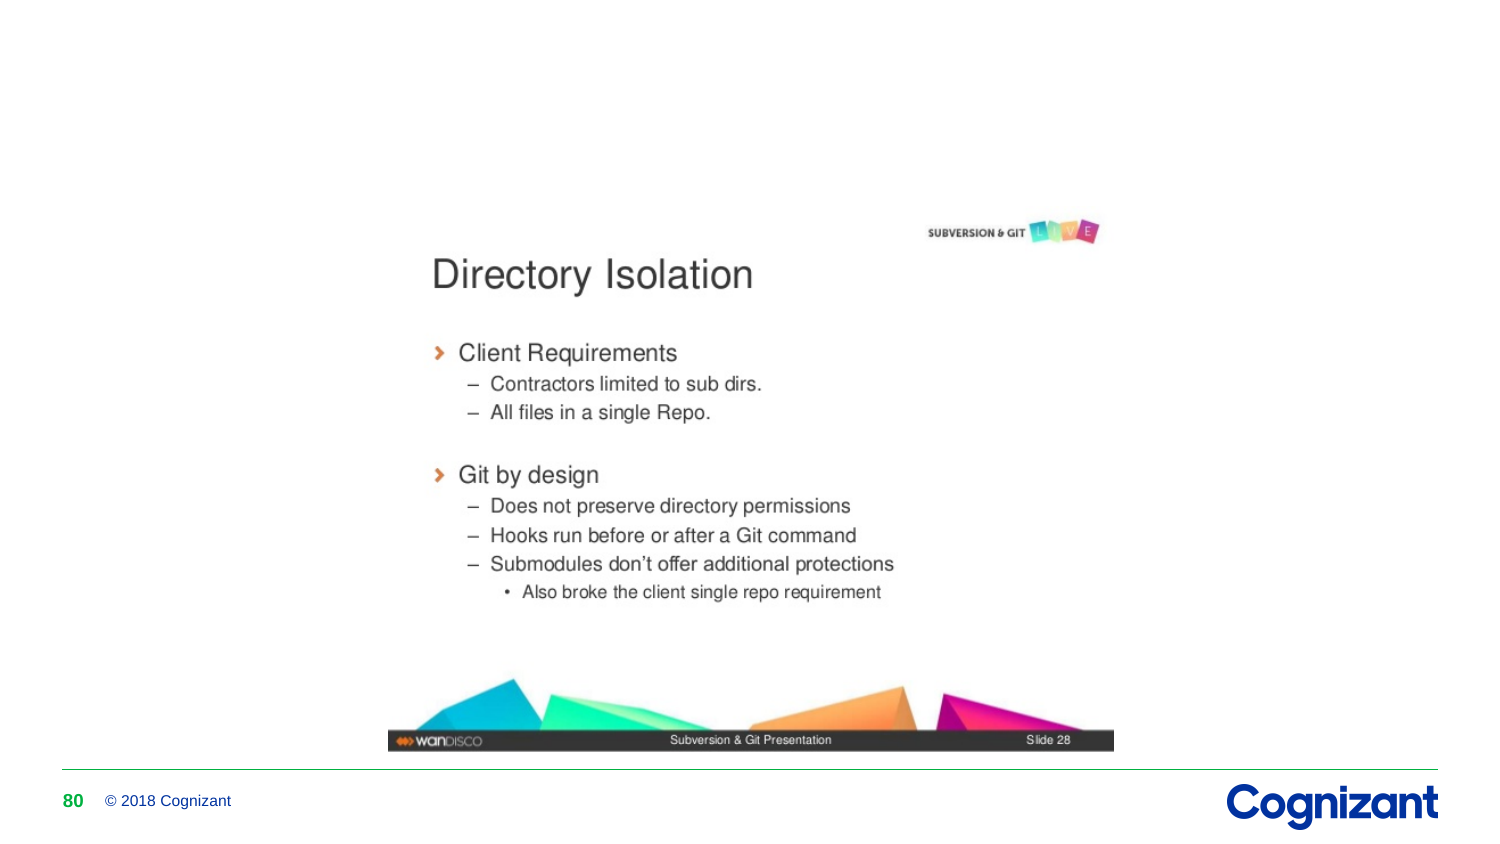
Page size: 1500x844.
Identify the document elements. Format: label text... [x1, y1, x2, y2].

footer © 2018 Cognizant [105, 787, 855, 813]
slide_number 80 [63, 787, 101, 813]
picture [1227, 784, 1438, 830]
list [388, 207, 1114, 752]
